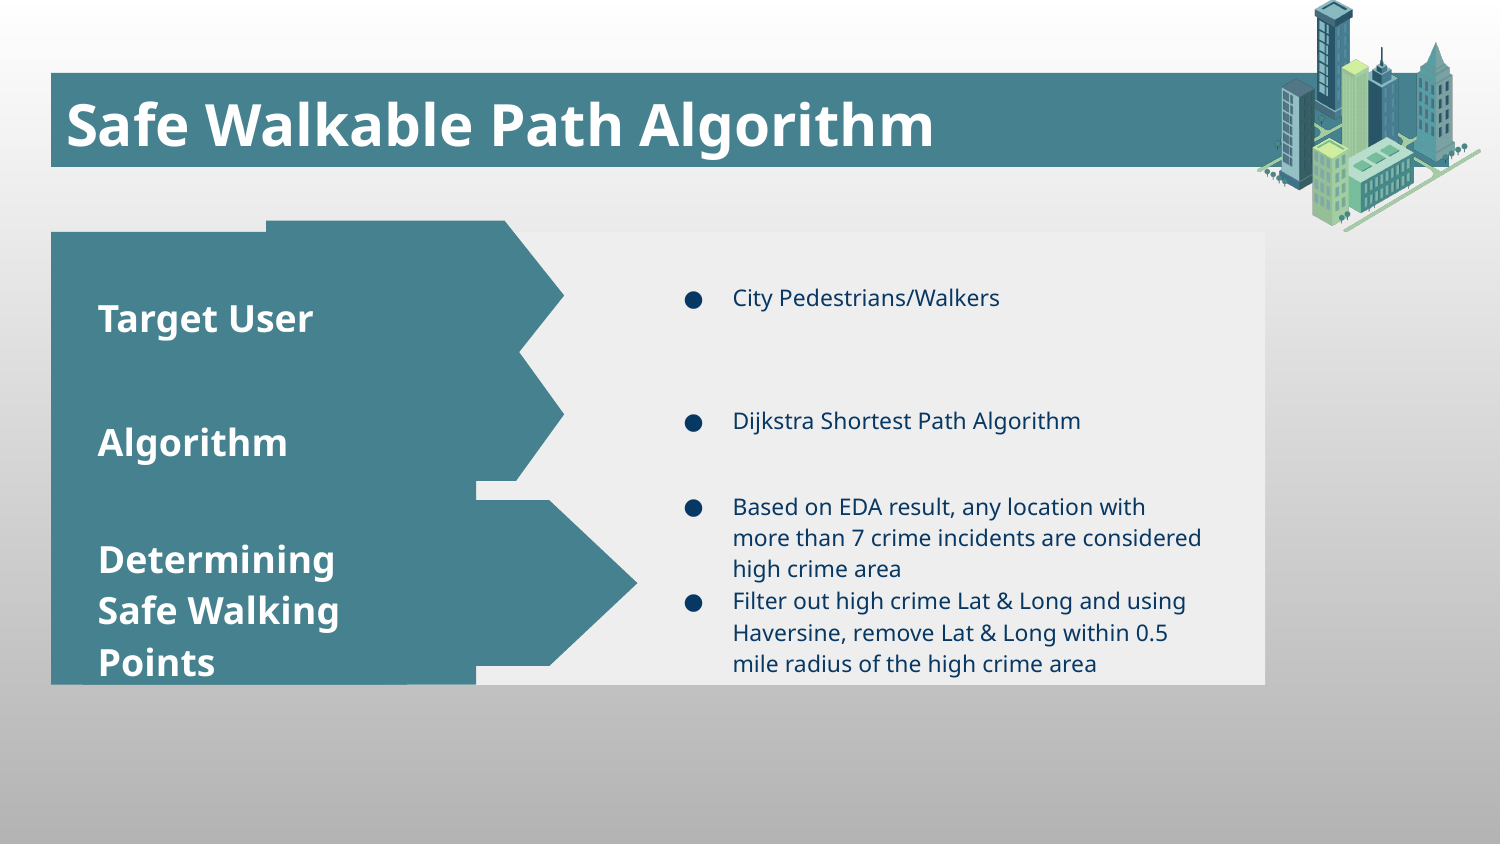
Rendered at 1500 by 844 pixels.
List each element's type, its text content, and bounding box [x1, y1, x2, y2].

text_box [50, 340, 1266, 478]
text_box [50, 478, 1266, 687]
picture [1257, 0, 1481, 233]
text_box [50, 231, 1266, 340]
title Safe Walkable Path Algorithm [51, 72, 1252, 167]
